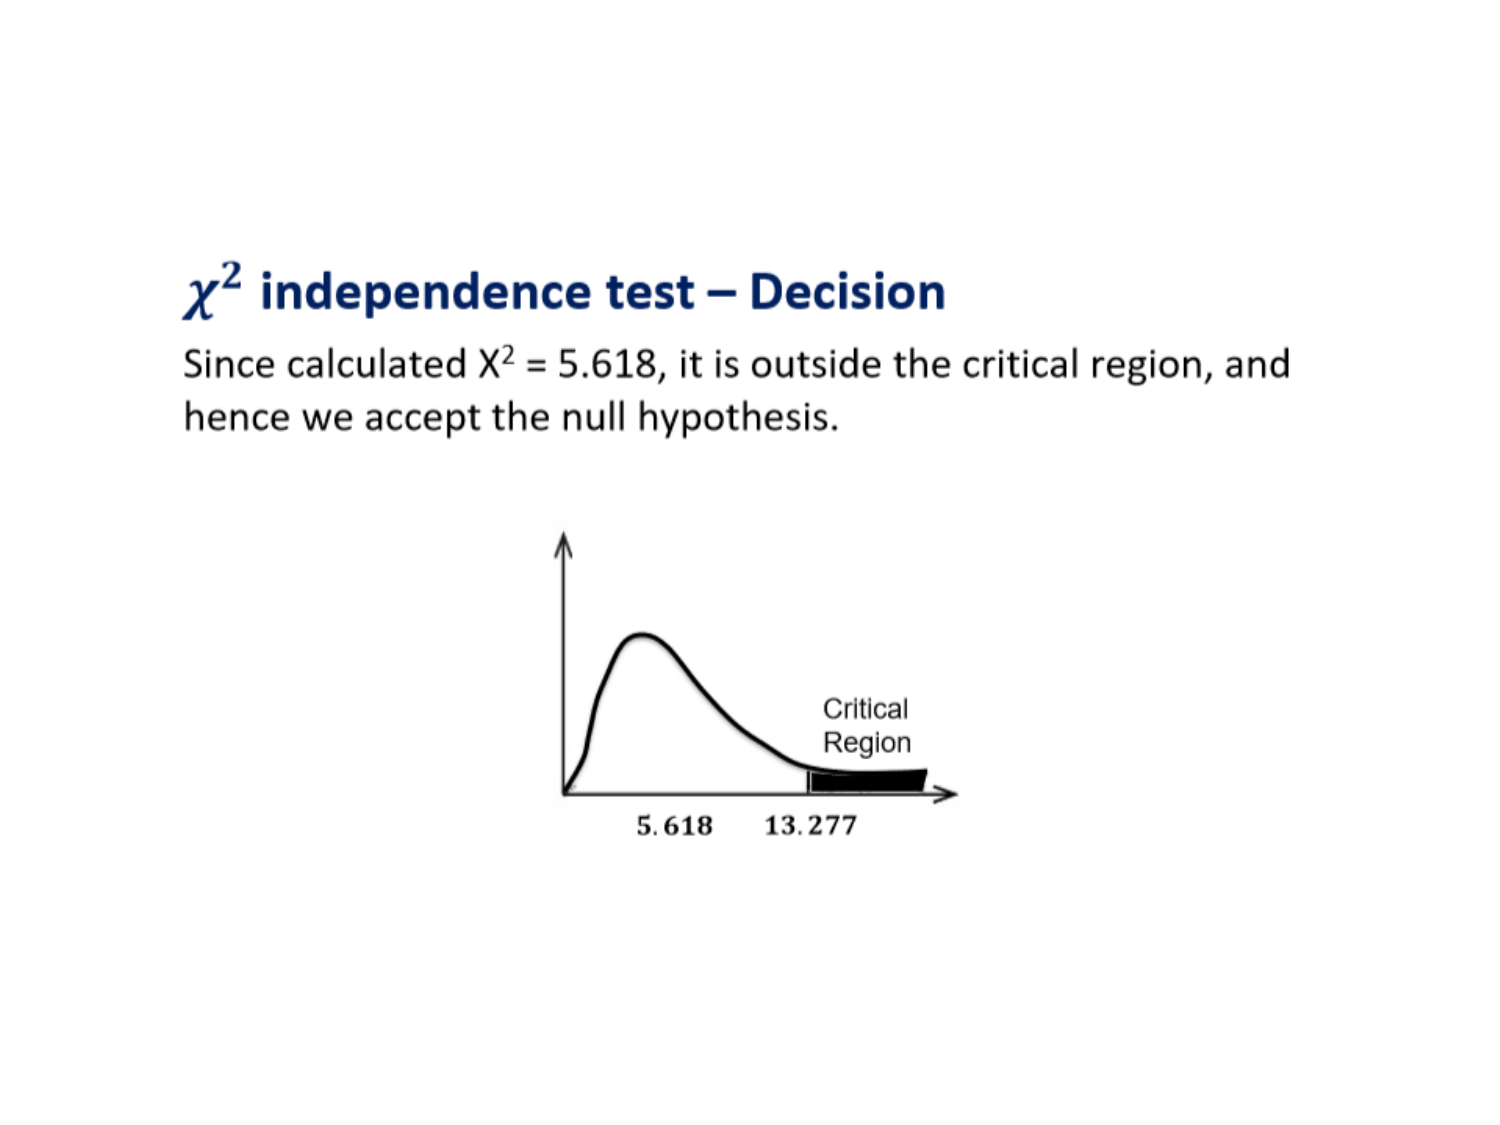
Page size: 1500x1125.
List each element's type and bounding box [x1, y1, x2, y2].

picture [169, 250, 1331, 875]
